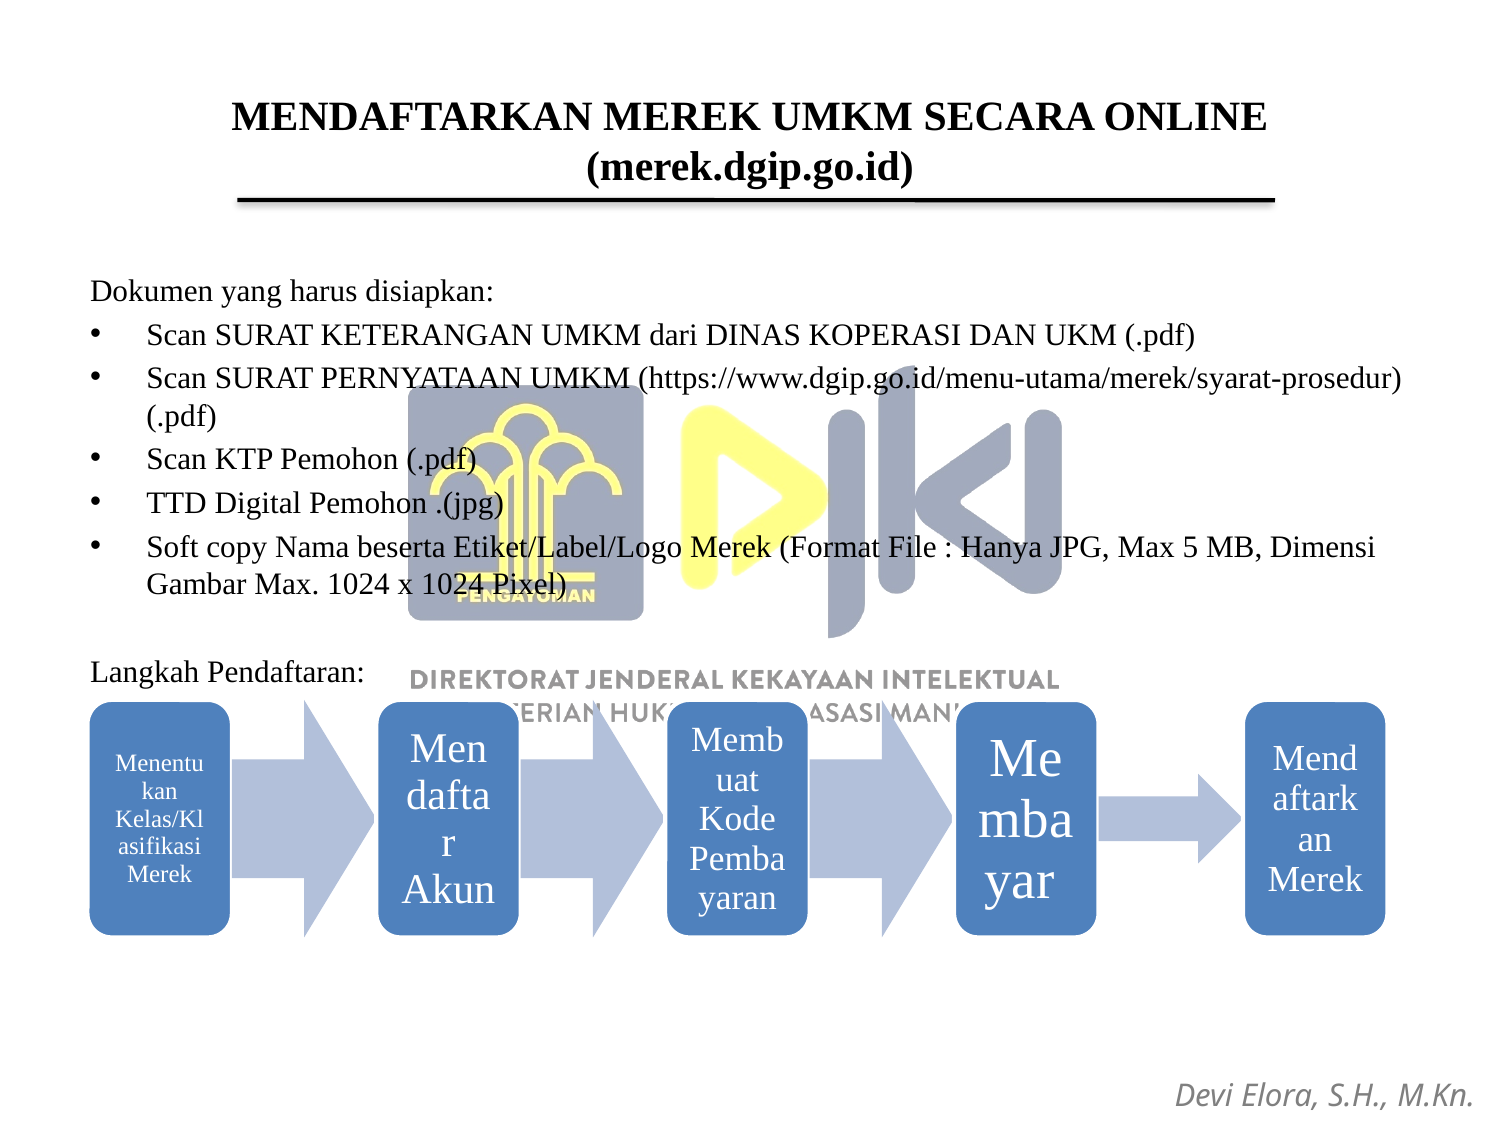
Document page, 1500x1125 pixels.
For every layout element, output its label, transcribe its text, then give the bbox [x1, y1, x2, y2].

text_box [87, 699, 1388, 938]
list Dokumen yang harus disiapkan: Scan SURAT KETERANGAN UMKM dari DINAS KOPERASI DAN UKM (.pdf) Scan SURAT PERNYATAAN UMKM (https://www.dgip.go.id/menu-utama/merek/syarat-prosedur) (.pdf) Scan KTP Pemohon (.pdf) TTD Digital Pemohon .(jpg) Soft copy Nama beserta Etiket/Label/Logo Merek (Format File : Hanya JPG, Max 5 MB, Dimensi Gambar Max. 1024 x 1024 Pixel) Langkah Pendaftaran: [75, 262, 1425, 1005]
title MENDAFTARKAN MEREK UMKM SECARA ONLINE (merek.dgip.go.id) [75, 45, 1425, 233]
picture [349, 287, 1120, 699]
text_box Devi Elora, S.H., M.Kn. [1148, 1060, 1500, 1125]
